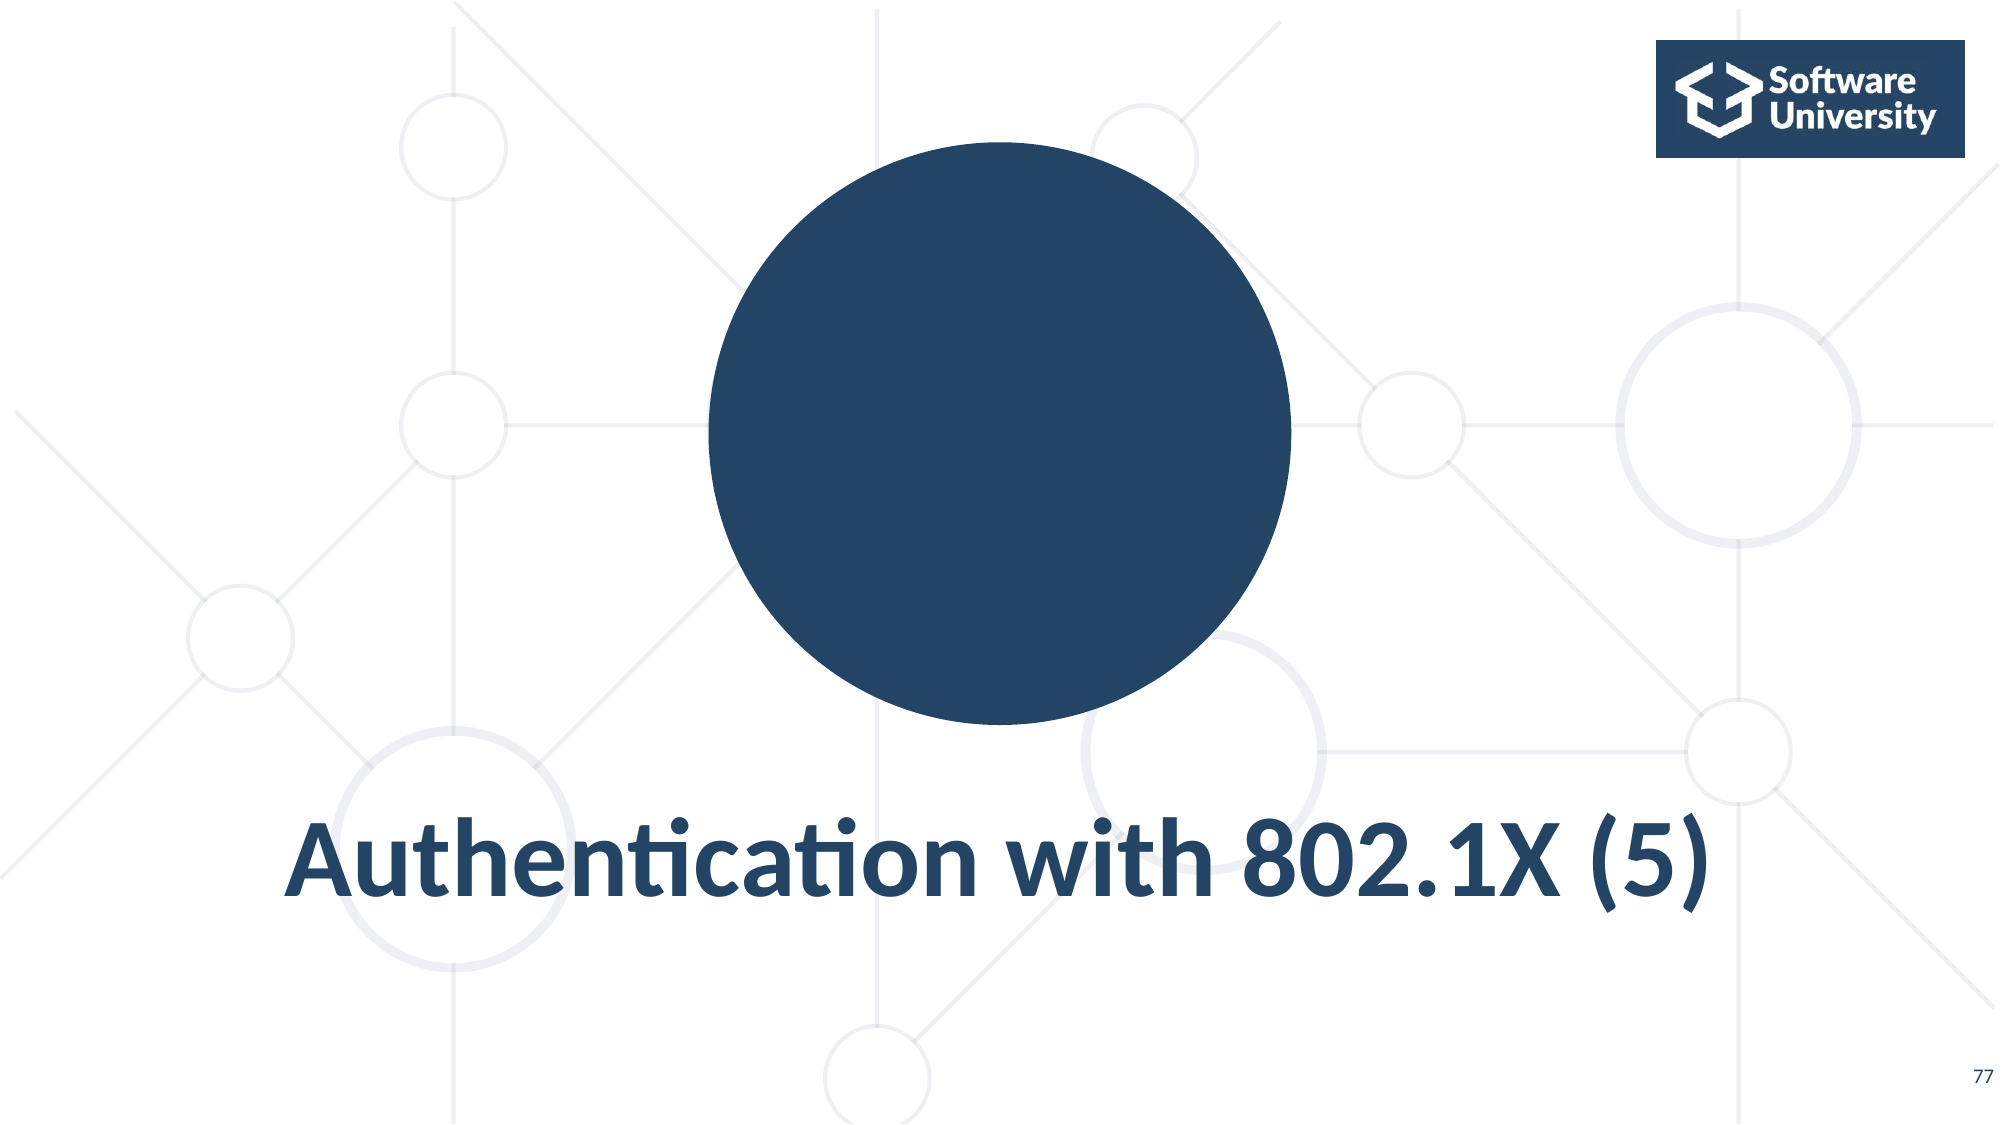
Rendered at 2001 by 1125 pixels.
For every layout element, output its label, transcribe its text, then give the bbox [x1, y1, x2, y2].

slide_number 77 [1929, 1049, 2000, 1100]
list Authentication with 802.1X (5) [0, 771, 2000, 925]
picture [1656, 40, 1965, 158]
